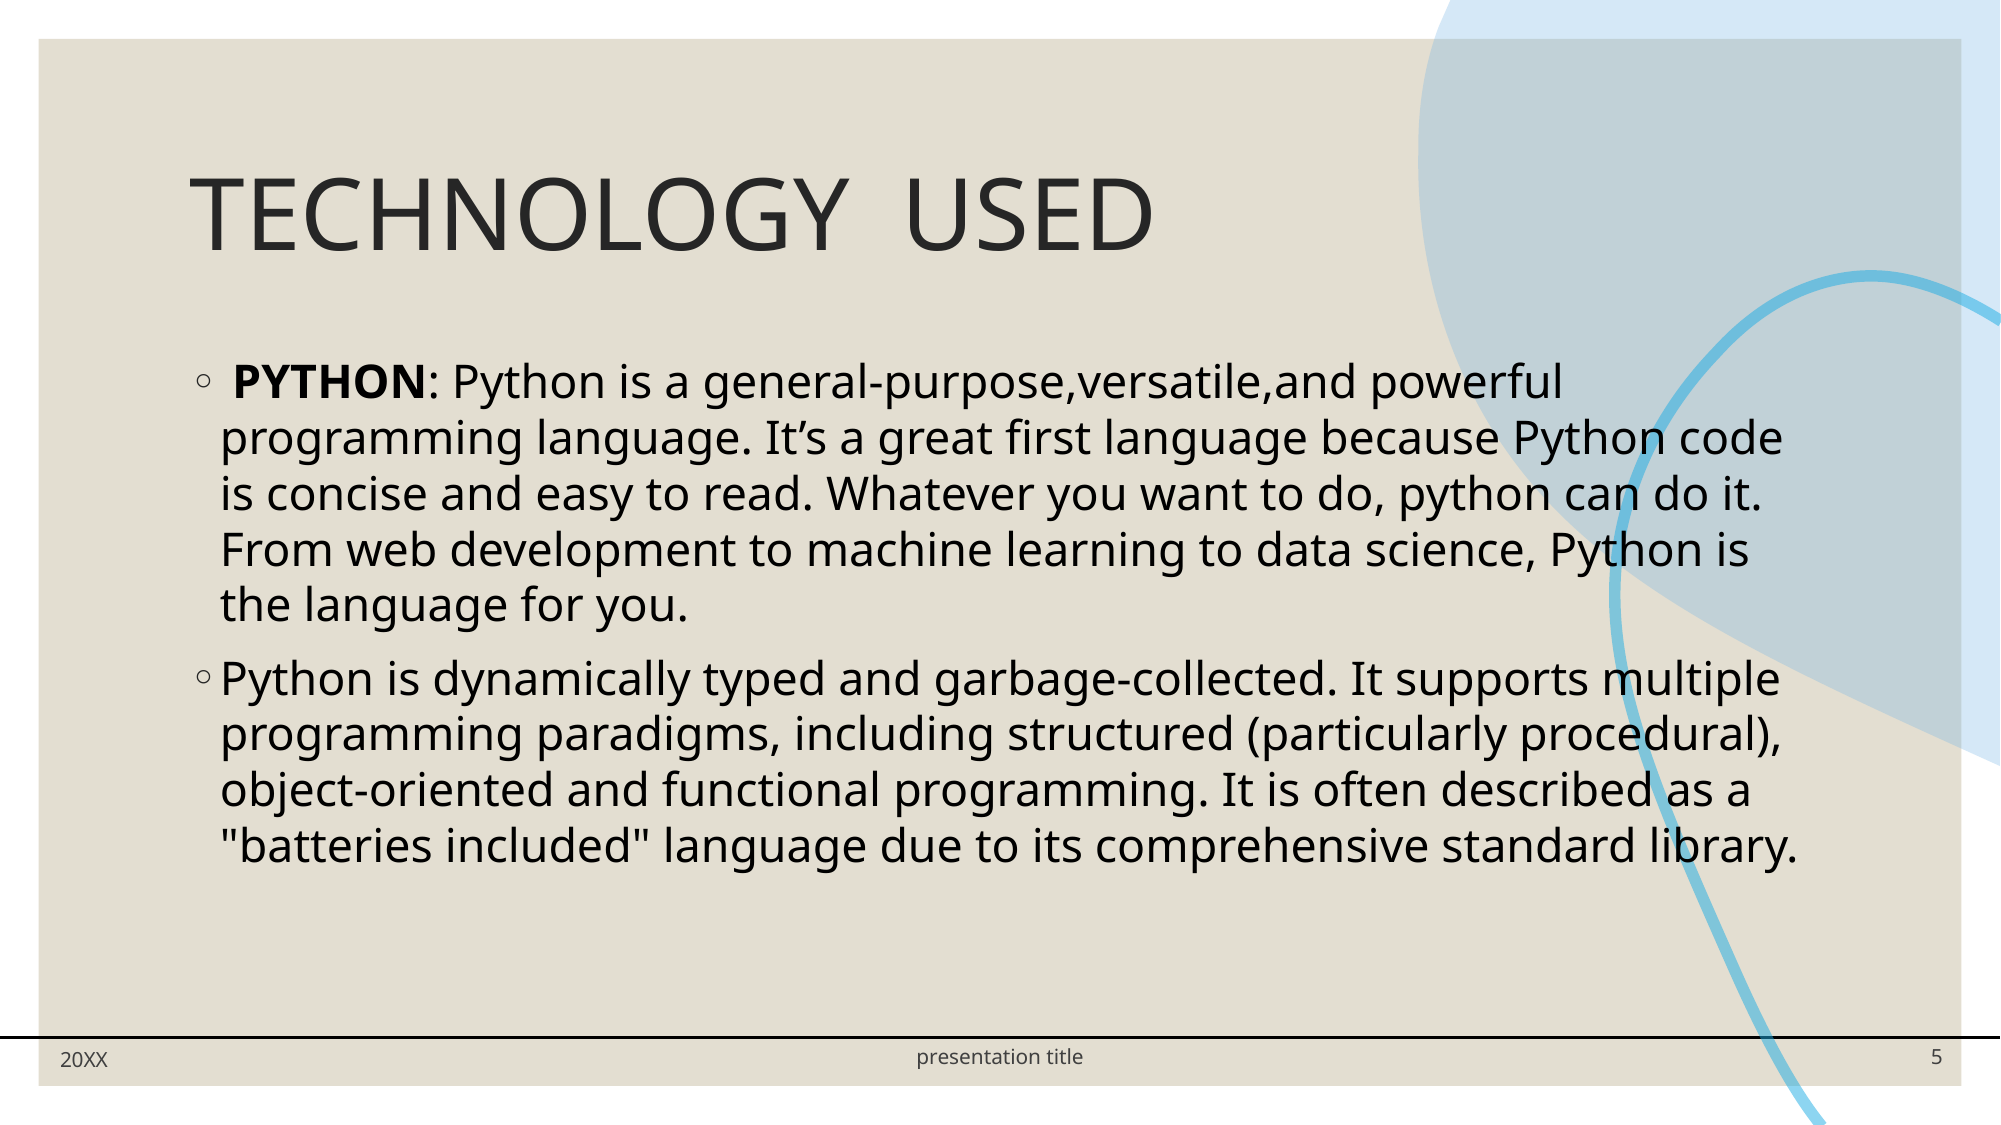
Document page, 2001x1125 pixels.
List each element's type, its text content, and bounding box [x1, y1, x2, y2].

list PYTHON: Python is a general-purpose,versatile,and powerful programming language. It’s a great first language because Python code is concise and easy to read. Whatever you want to do, python can do it. From web development to machine learning to data science, Python is the language for you. Python is dynamically typed and garbage-collected. It supports multiple programming paradigms, including structured (particularly procedural), object-oriented and functional programming. It is often described as a "batteries included" language due to its comprehensive standard library. [174, 345, 1825, 990]
slide_number 20XX [45, 1034, 495, 1080]
title TECHNOLOGY USED [174, 105, 1825, 331]
slide_number 5 [1717, 1034, 1958, 1080]
footer presentation title [572, 1034, 1428, 1080]
